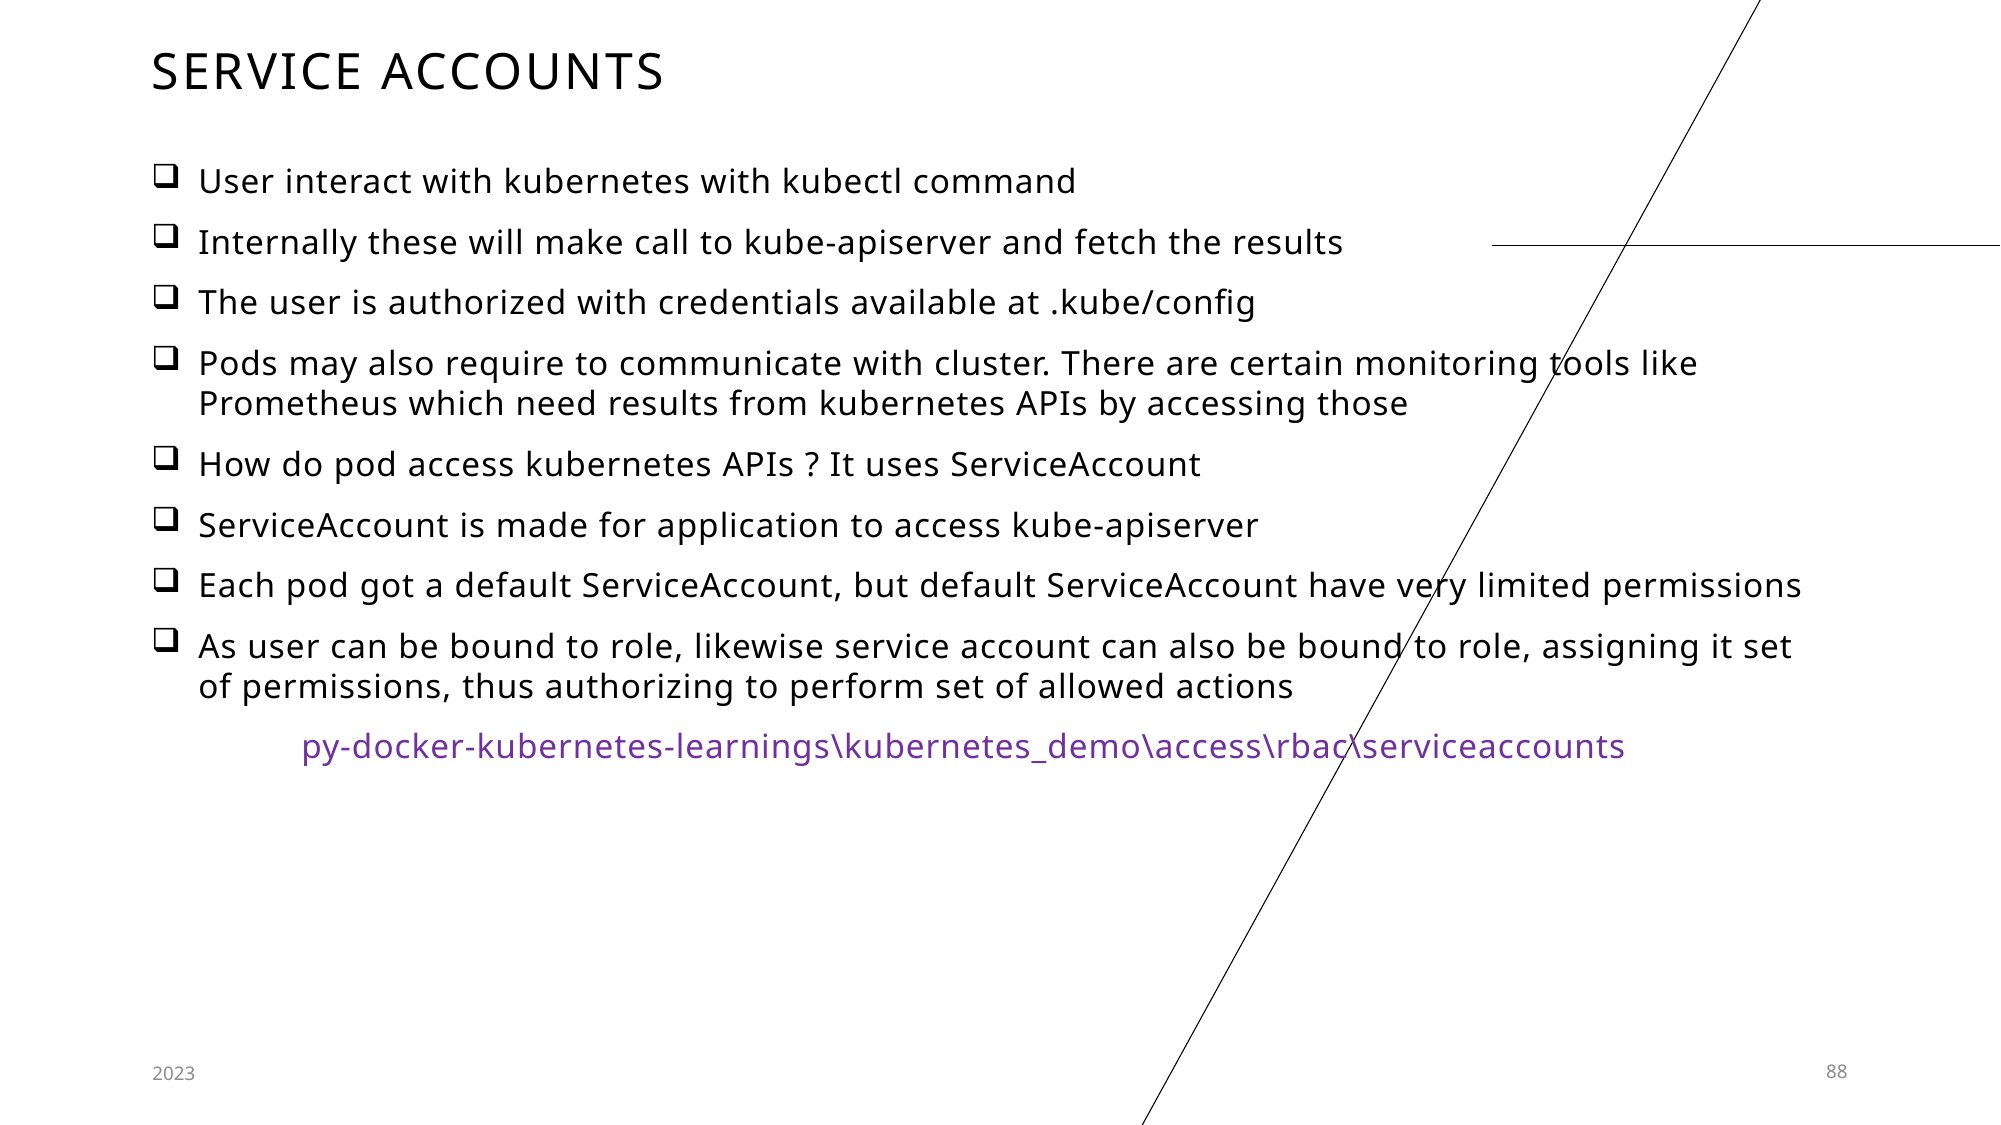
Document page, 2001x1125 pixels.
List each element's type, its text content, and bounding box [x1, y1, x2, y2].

title Service accounts [136, 23, 1125, 108]
list User interact with kubernetes with kubectl command Internally these will make call to kube-apiserver and fetch the results The user is authorized with credentials available at .kube/config Pods may also require to communicate with cluster. There are certain monitoring tools like Prometheus which need results from kubernetes APIs by accessing those How do pod access kubernetes APIs ? It uses ServiceAccount ServiceAccount is made for application to access kube-apiserver Each pod got a default ServiceAccount, but default ServiceAccount have very limited permissions As user can be bound to role, likewise service account can also be bound to role, assigning it set of permissions, thus authorizing to perform set of allowed actions py-docker-kubernetes-learnings\kubernetes_demo\access\rbac\serviceaccounts [136, 152, 1824, 956]
slide_number 88 [1412, 1042, 1863, 1103]
slide_number 2023 [137, 1042, 338, 1103]
